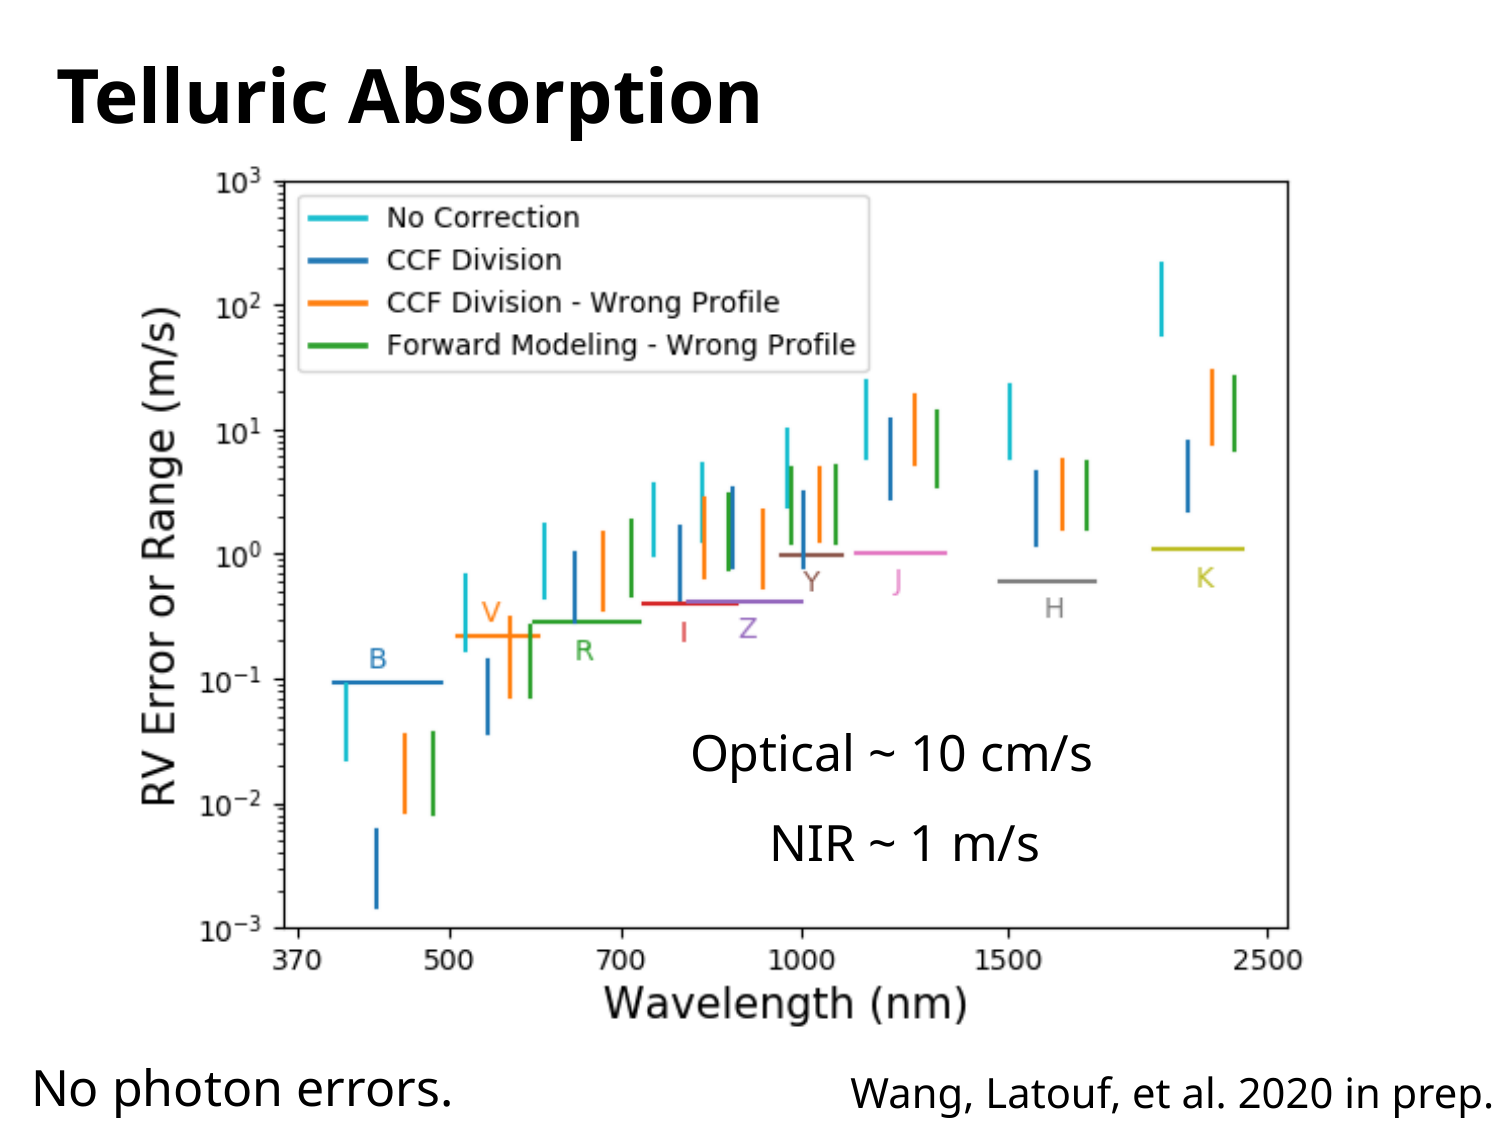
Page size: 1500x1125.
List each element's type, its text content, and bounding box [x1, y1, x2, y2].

text_box Telluric Absorption [41, 41, 1108, 146]
text_box Wang, Latouf, et al. 2020 in prep. [835, 1059, 1500, 1125]
picture [122, 142, 1350, 1035]
text_box No photon errors. [16, 1049, 469, 1124]
